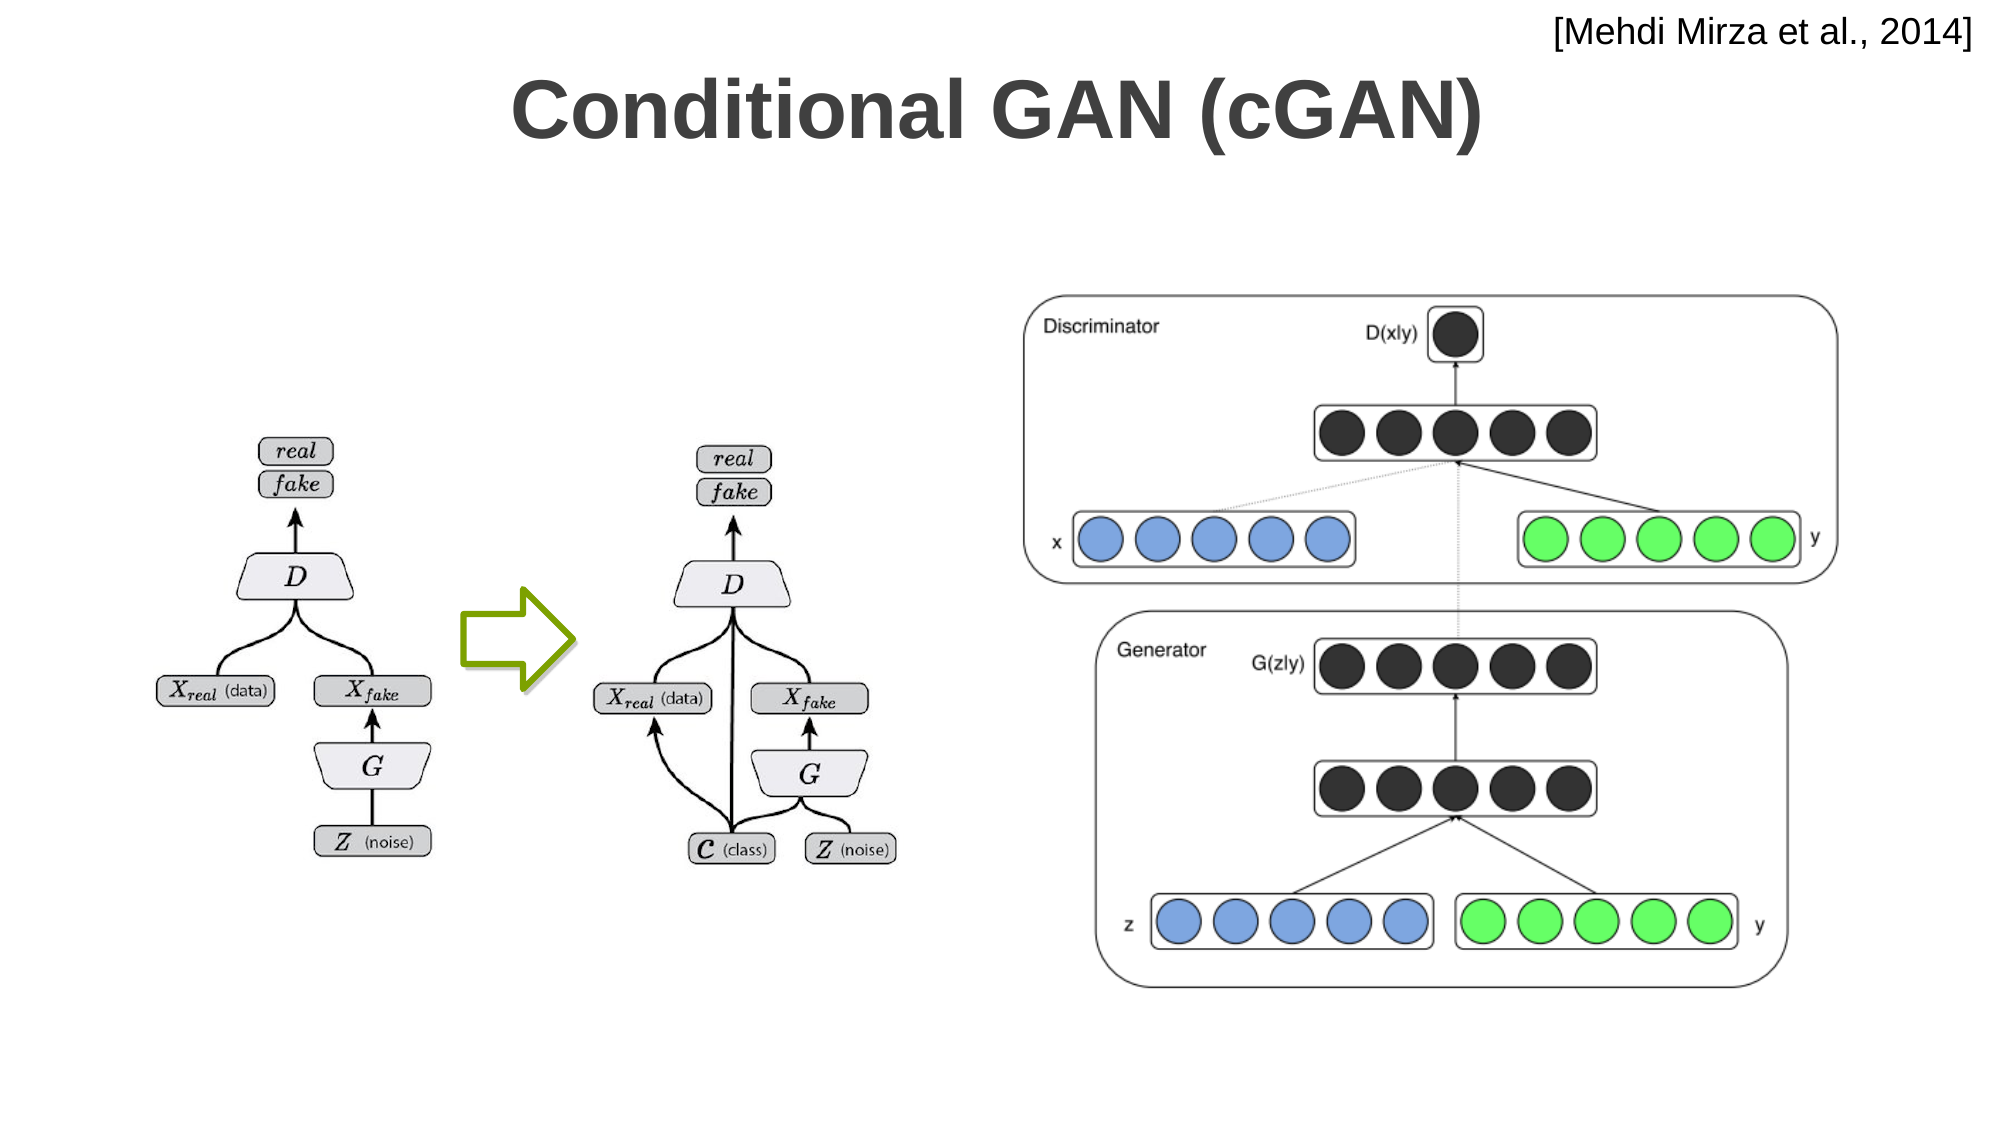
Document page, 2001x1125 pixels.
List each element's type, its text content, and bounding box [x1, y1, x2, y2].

text_box [Mehdi Mirza et al., 2014] [1537, 0, 1989, 60]
picture [584, 432, 904, 877]
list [1012, 286, 1853, 1002]
title Conditional GAN (cGAN) [54, 24, 1941, 185]
text_box [464, 589, 574, 690]
picture [147, 421, 453, 866]
